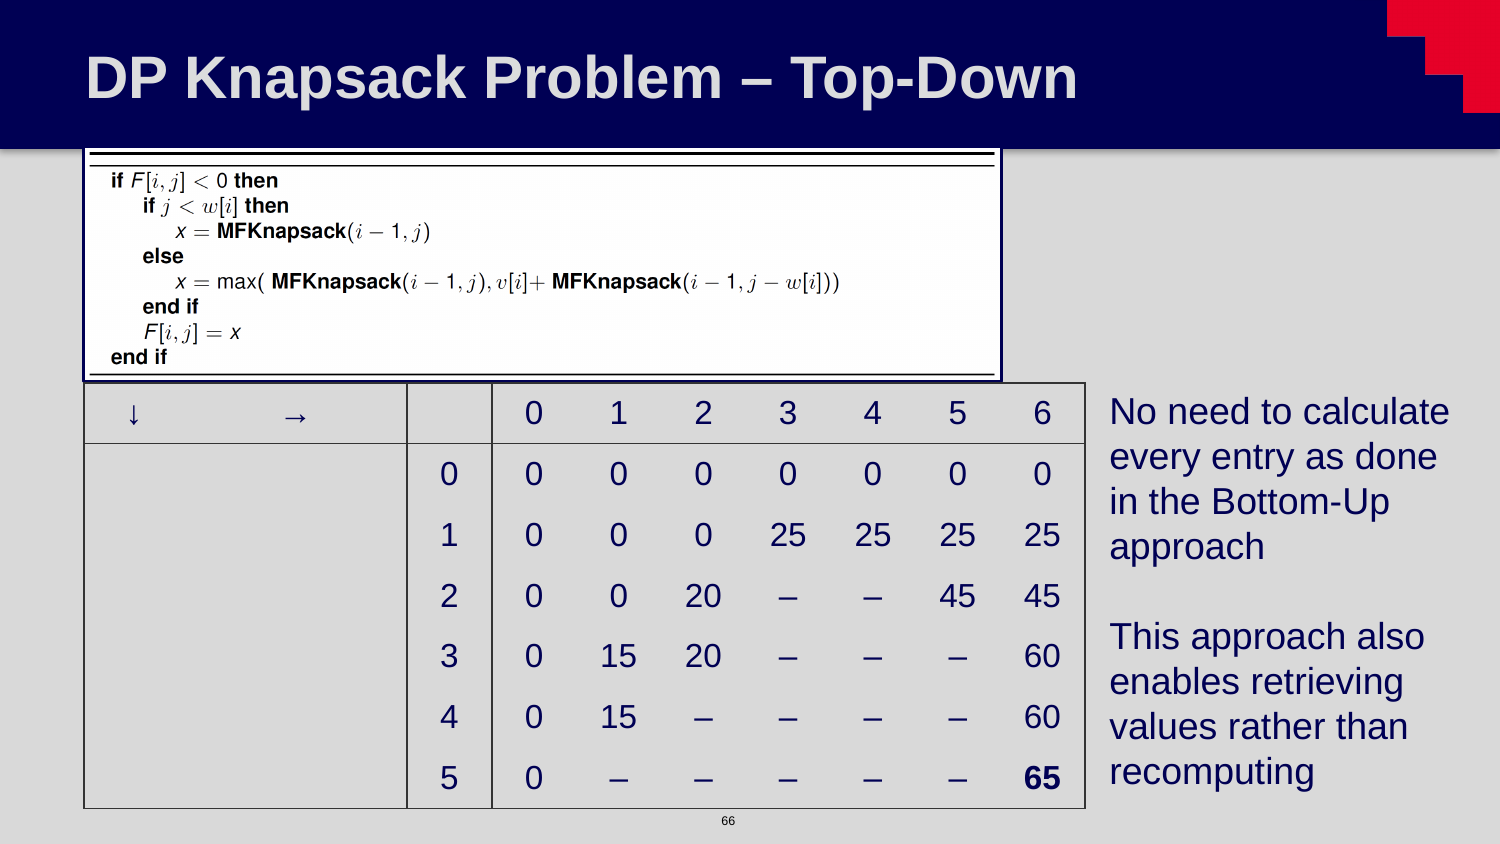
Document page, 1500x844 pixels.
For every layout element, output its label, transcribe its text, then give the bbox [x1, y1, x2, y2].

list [84, 147, 1000, 380]
picture [1387, 0, 1500, 113]
title DP Knapsack Problem – Top-Down [0, 0, 1356, 150]
text_box No need to calculate every entry as done in the Bottom-Up approach This approach also enables retrieving values rather than recomputing [1094, 379, 1470, 844]
